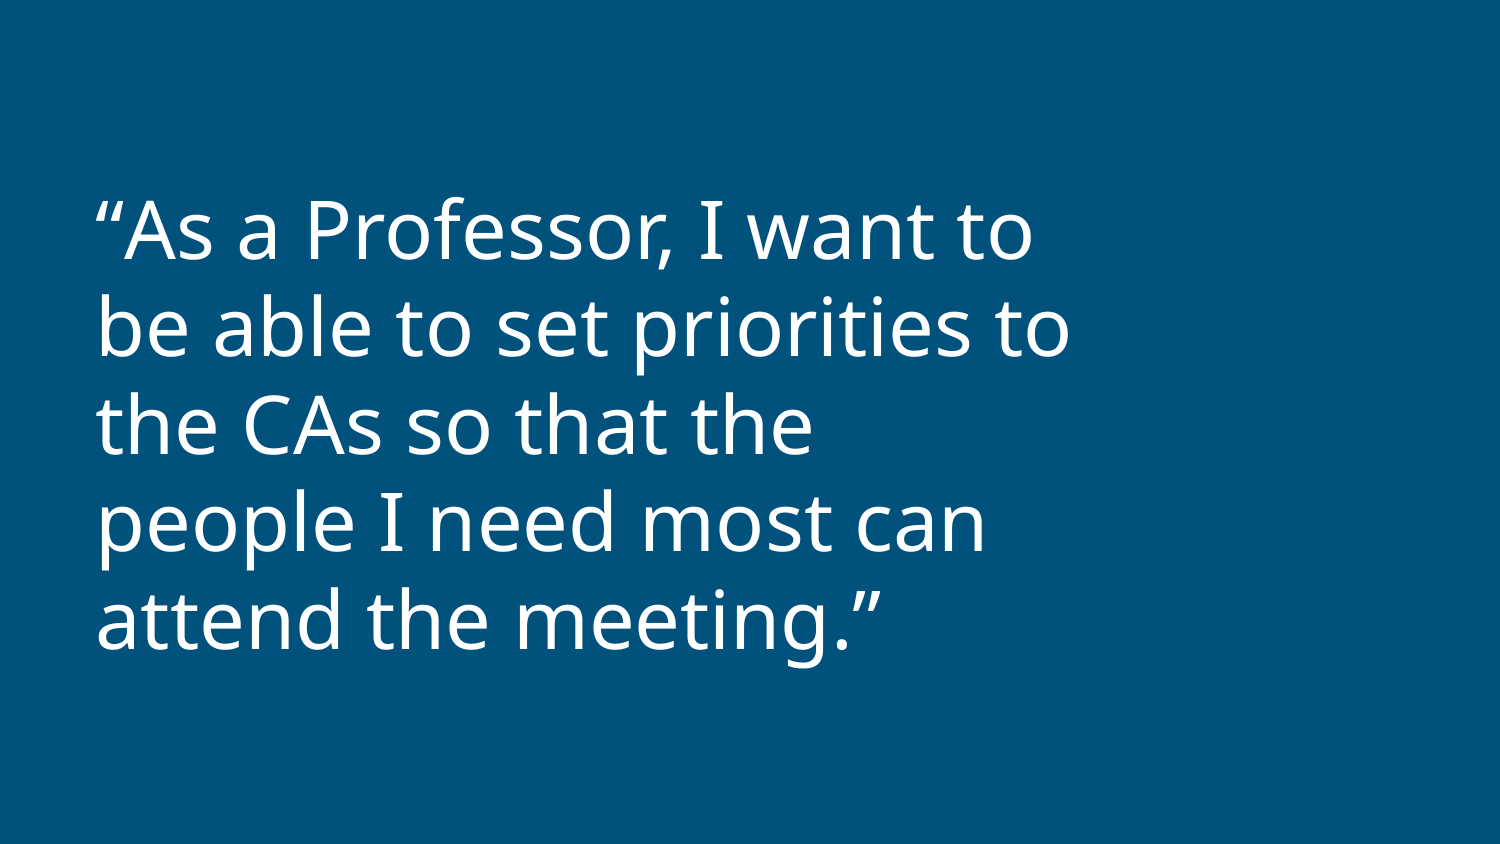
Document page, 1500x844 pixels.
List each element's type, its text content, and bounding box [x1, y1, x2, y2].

title “As a Professor, I want to be able to set priorities to the CAs so that the people I need most can attend the meeting.” [80, 86, 1094, 758]
